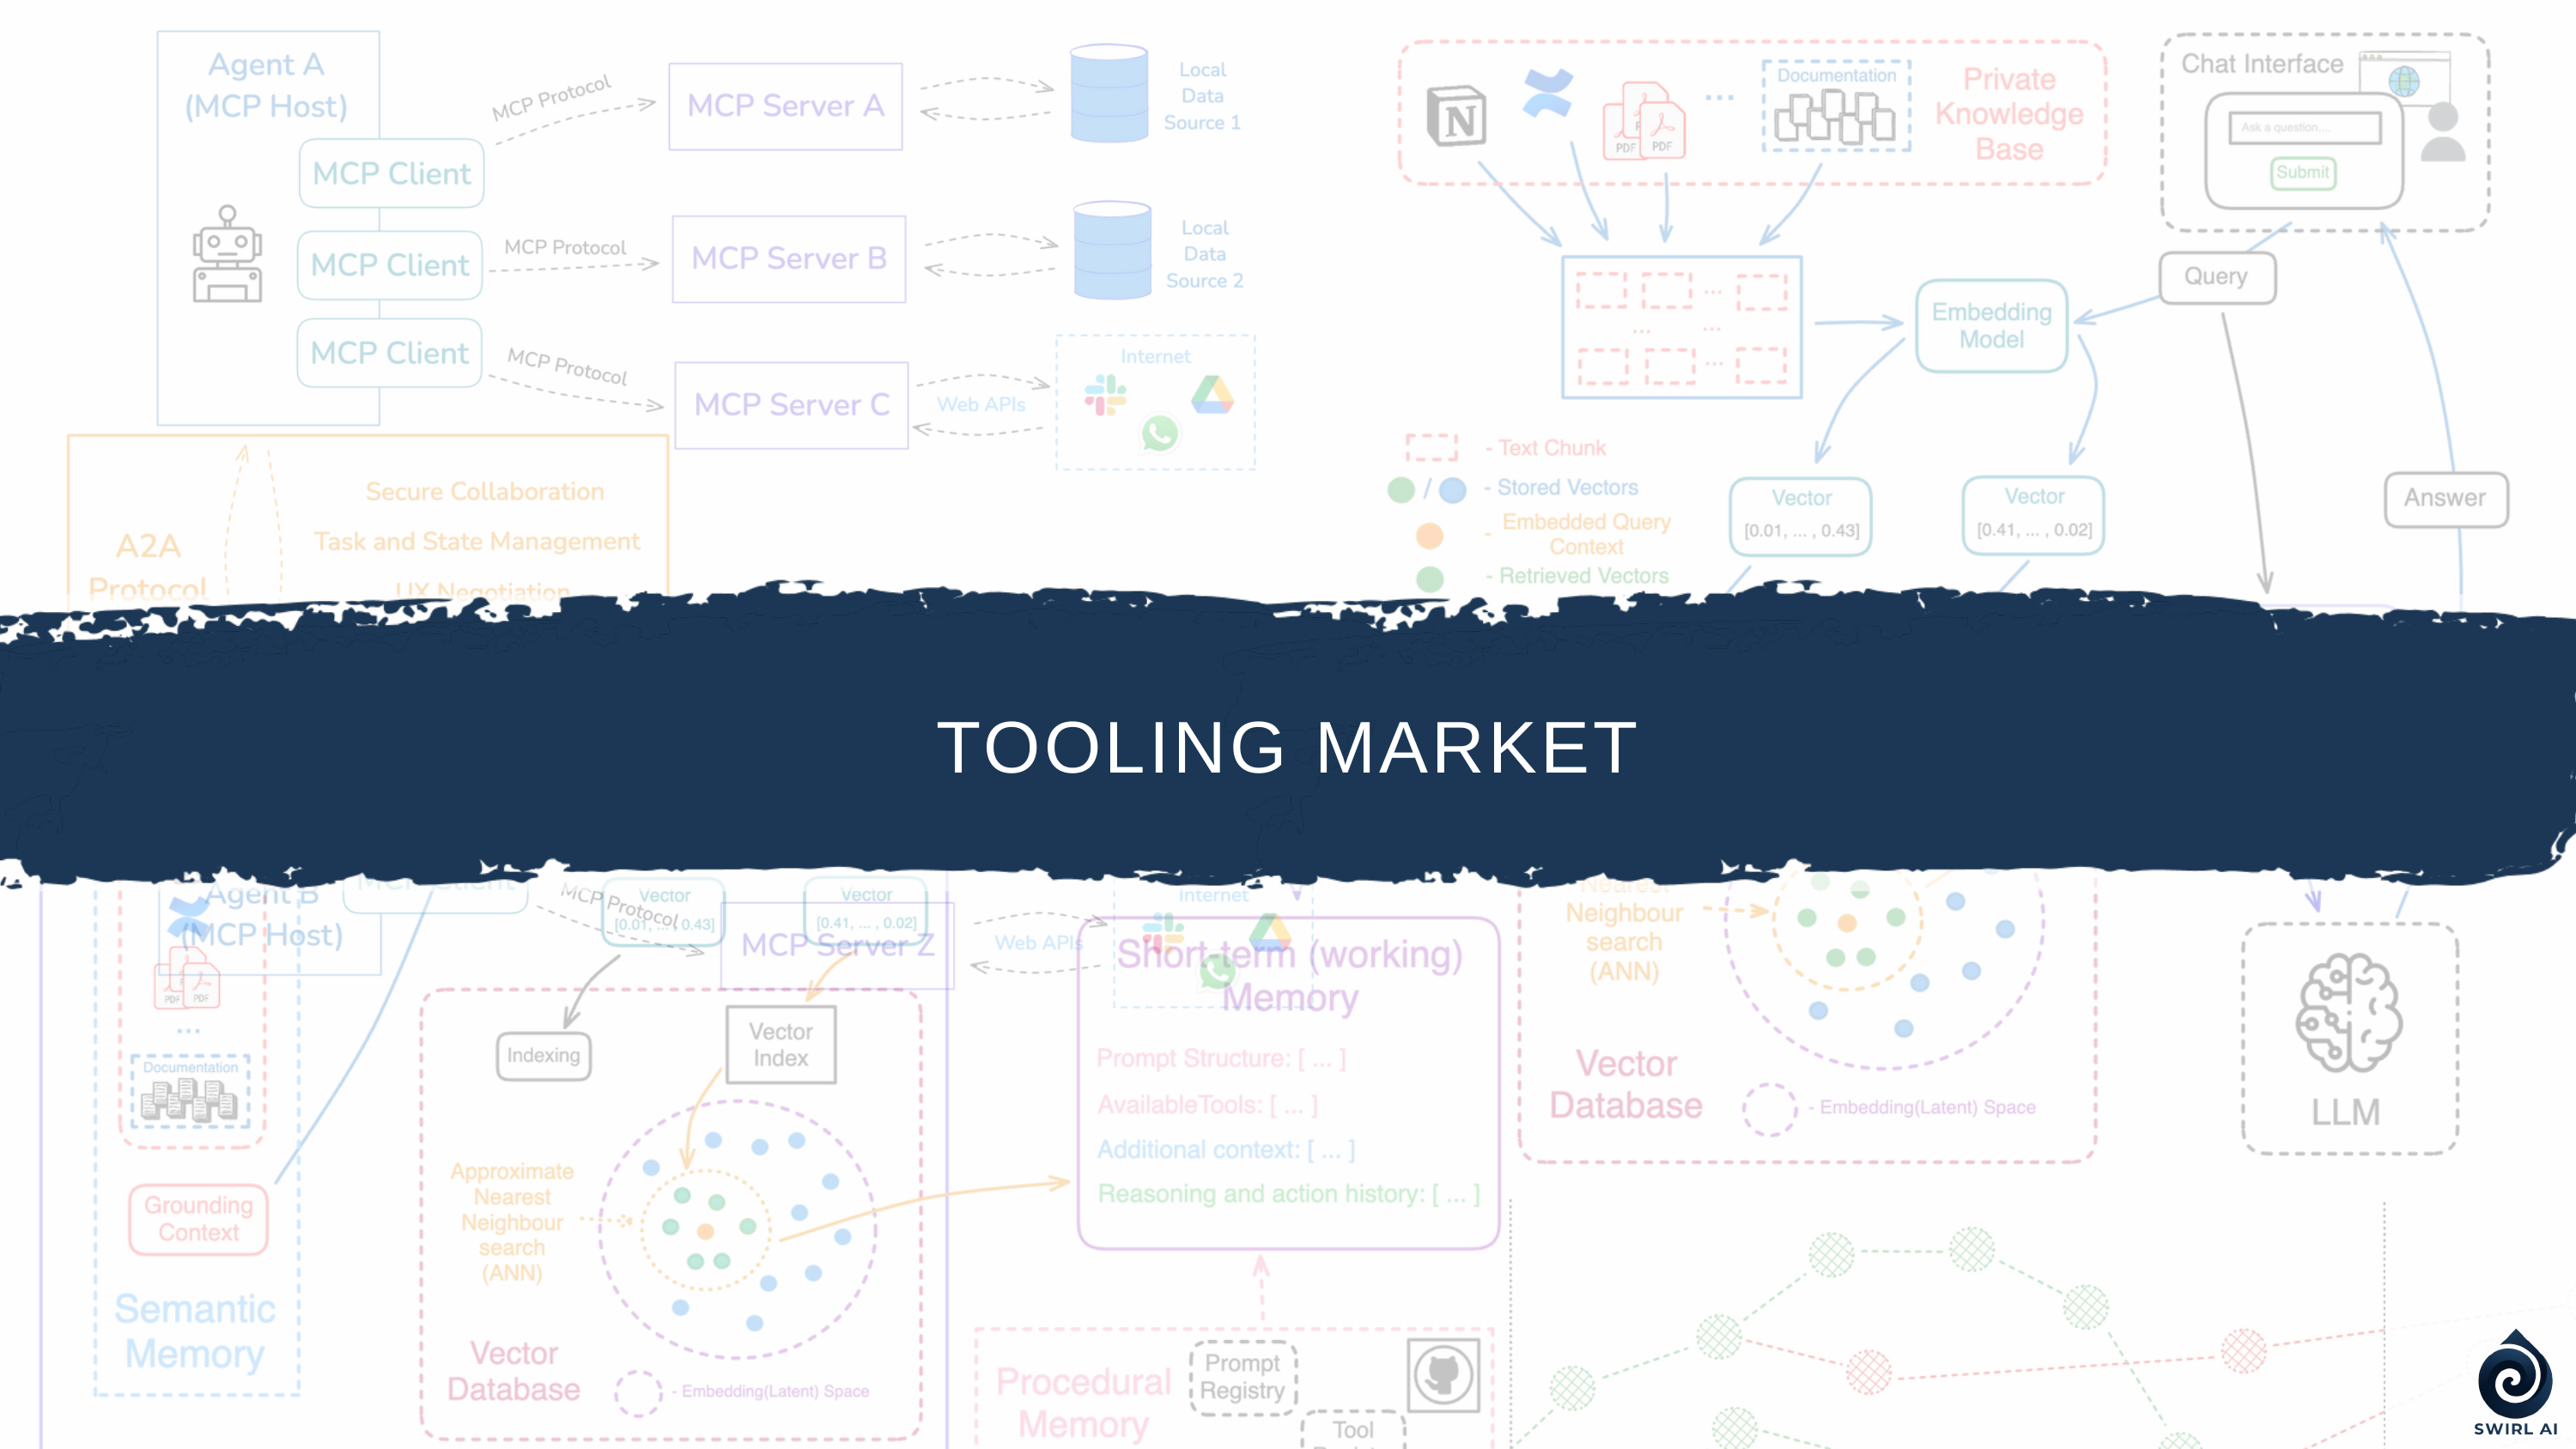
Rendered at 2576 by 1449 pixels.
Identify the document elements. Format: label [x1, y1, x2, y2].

text_box [0, 0, 2576, 575]
text_box [0, 578, 2576, 892]
text_box [0, 901, 2576, 1449]
